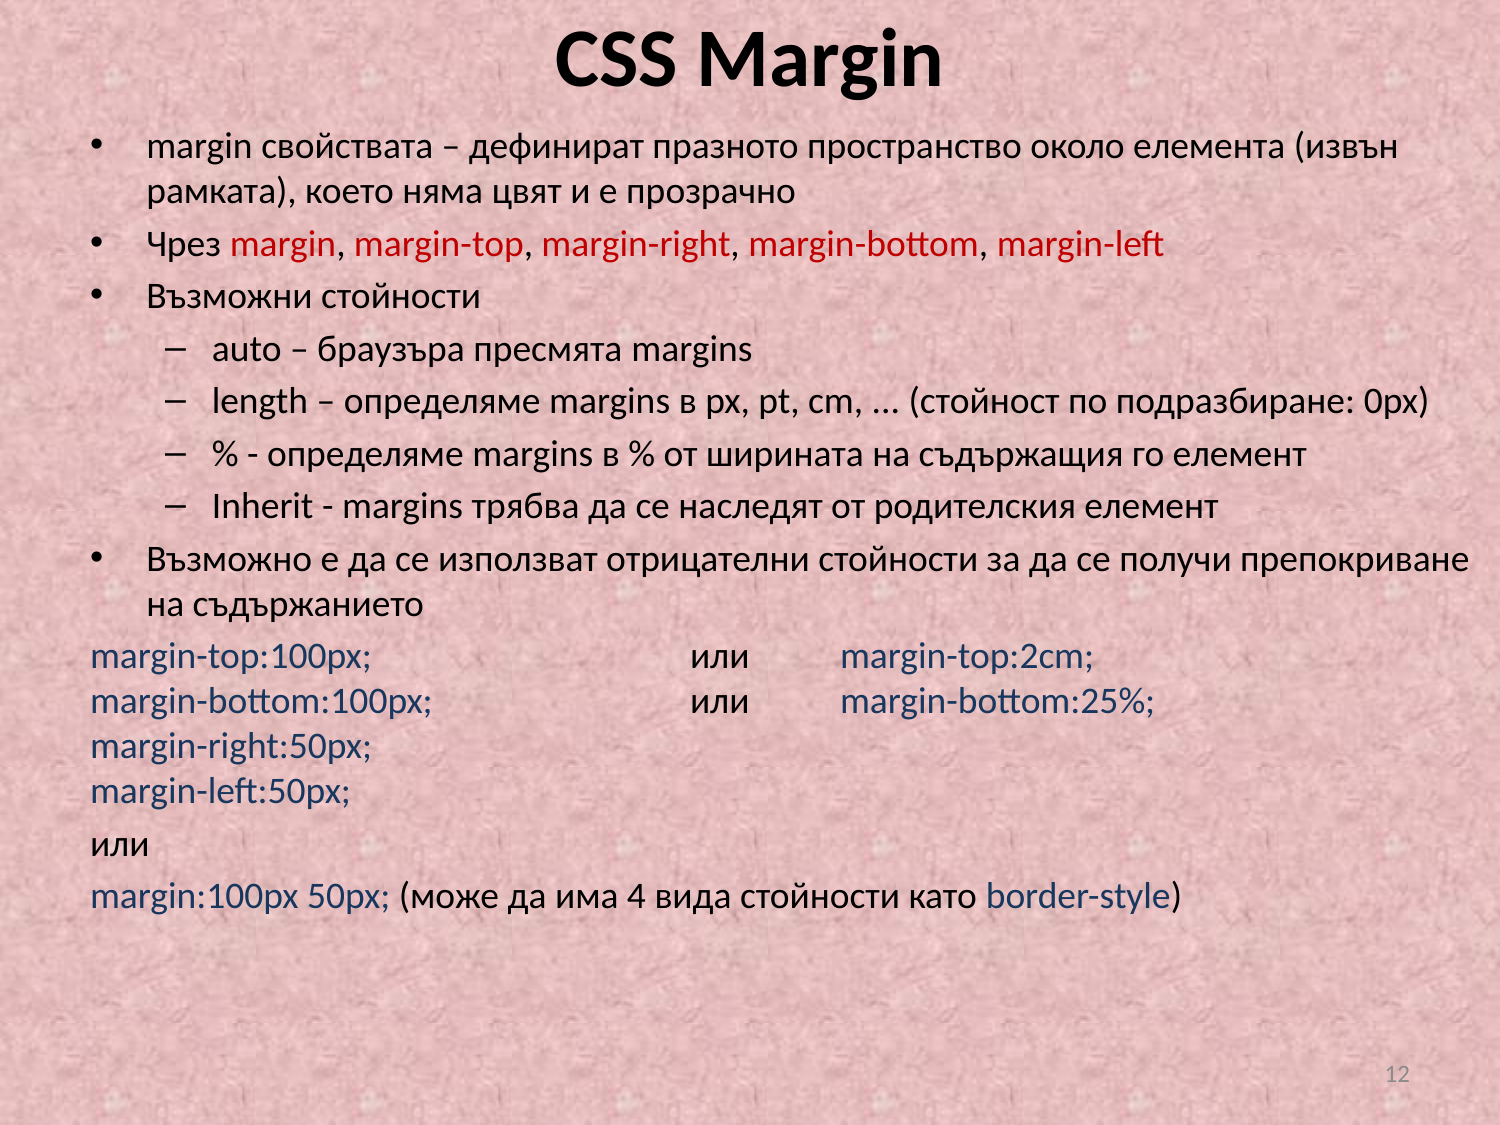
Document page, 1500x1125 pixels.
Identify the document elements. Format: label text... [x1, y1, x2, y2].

list margin свойствата – дефинират празното пространство около елемента (извън рамката), което няма цвят и е прозрачно Чрез margin, margin-top, margin-right, margin-bottom, margin-left Възможни стойности auto – браузъра пресмята margins length – определяме margins в px, pt, cm, ... (стойност по подразбиране: 0px) % - определяме margins в % от ширината на съдържащия го елемент Inherit - margins трябва да се наследят от родителския елемент Възможно е да се използват отрицателни стойности за да се получи препокриване на съдържанието margin-top:100px; или margin-top:2cm; margin-bottom:100px; или margin-bottom:25%; margin-right:50px; margin-left:50px; или margin:100px 50px; (може да има 4 вида стойности като border-style) [75, 113, 1500, 1125]
title CSS Margin [75, 0, 1425, 112]
picture [0, 0, 1500, 1125]
slide_number 12 [1074, 1042, 1425, 1103]
